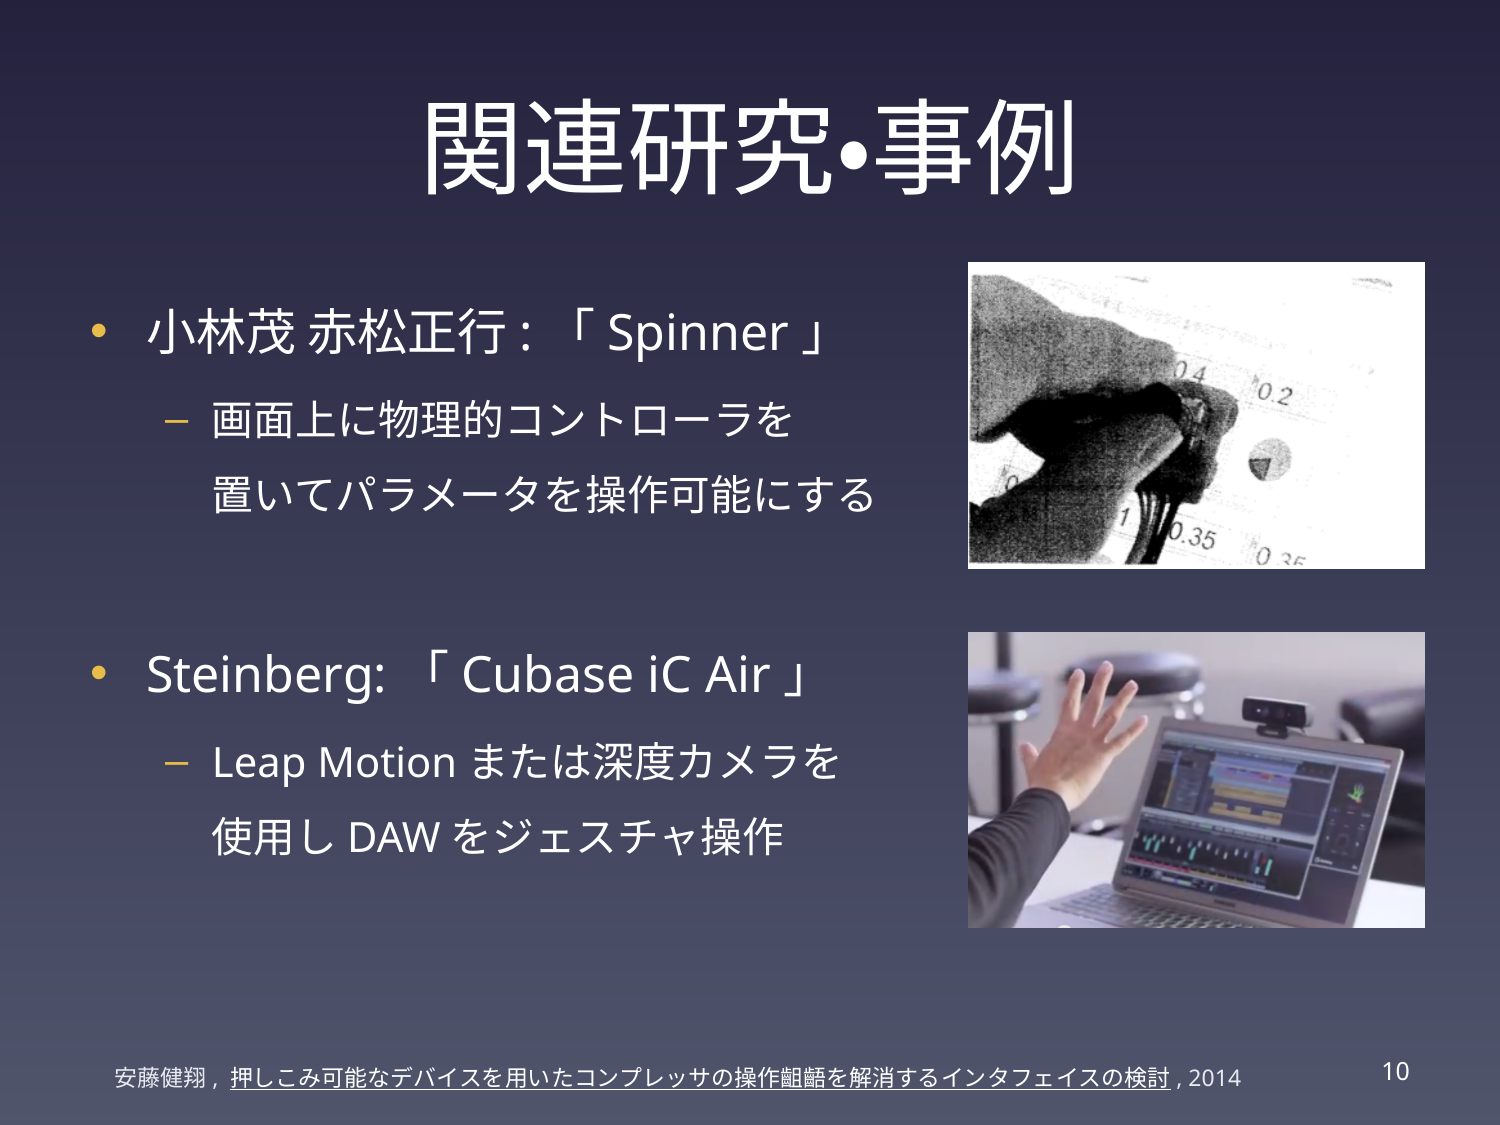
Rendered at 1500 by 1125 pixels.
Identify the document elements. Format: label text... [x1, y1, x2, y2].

picture [968, 262, 1426, 569]
slide_number 9 [1074, 1042, 1425, 1103]
title 関連研究・事例 [75, 75, 1425, 262]
picture [968, 632, 1426, 928]
text_box 安藤健翔, 押しこみ可能なデバイスを用いたコンプレッサの操作齟齬を解消するインタフェイスの検討, 2014 [99, 1056, 1275, 1099]
list 小林茂 赤松正行:「Spinner」 画面上に物理的コントローラを 置いてパラメータを操作可能にする Steinberg:「Cubase iC Air」 Leap Motionまたは深度カメラを 使用しDAWをジェスチャ操作 [75, 262, 1425, 1005]
